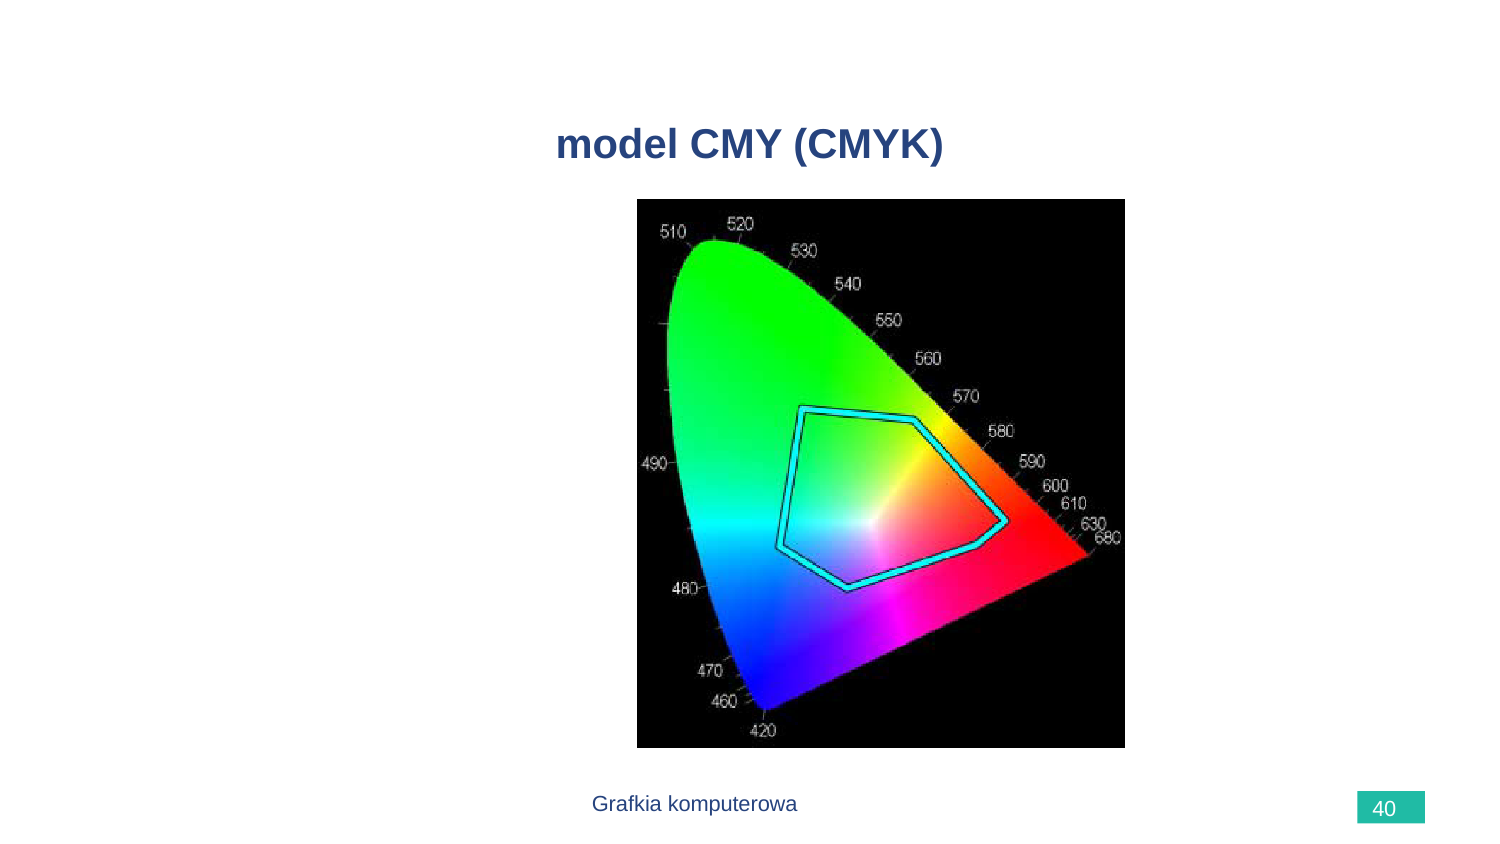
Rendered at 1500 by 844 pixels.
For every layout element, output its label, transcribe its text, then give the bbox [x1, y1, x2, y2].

title model CMY (CMYK) [75, 33, 1425, 175]
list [634, 196, 1128, 751]
slide_number 40 [1357, 791, 1425, 824]
footer Grafkia komputerowa [275, 782, 1115, 827]
